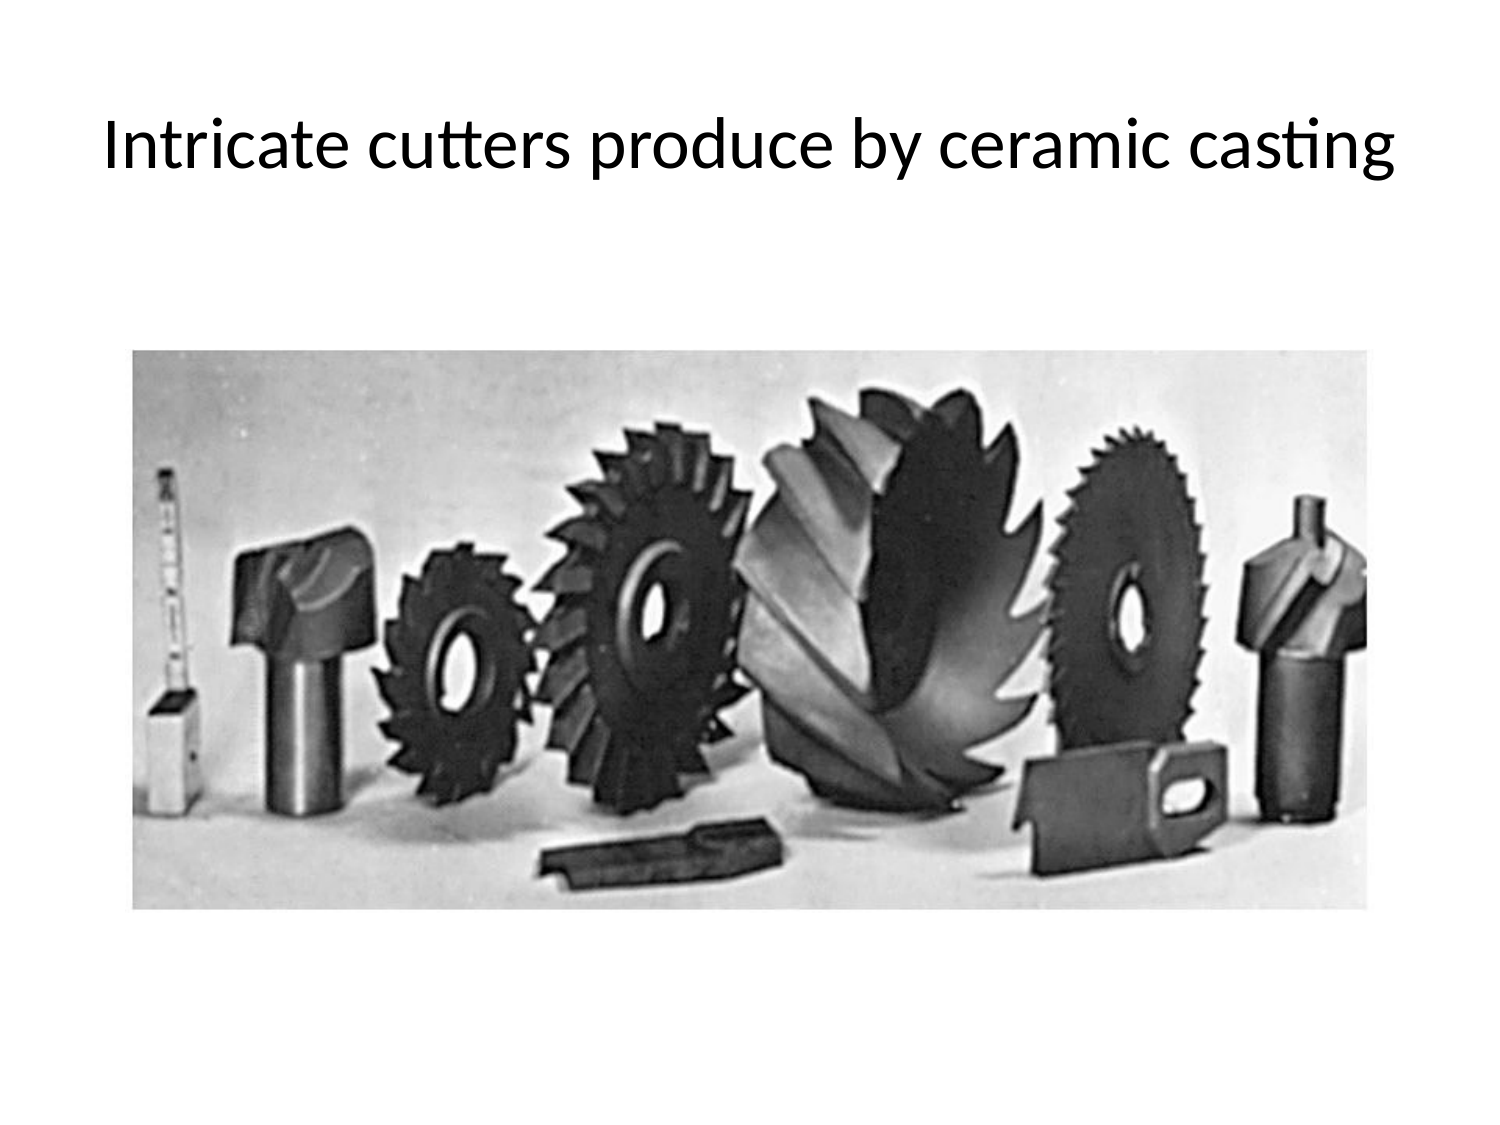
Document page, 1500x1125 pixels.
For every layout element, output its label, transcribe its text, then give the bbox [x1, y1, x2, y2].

title Intricate cutters produce by ceramic casting [75, 45, 1425, 233]
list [124, 349, 1376, 913]
